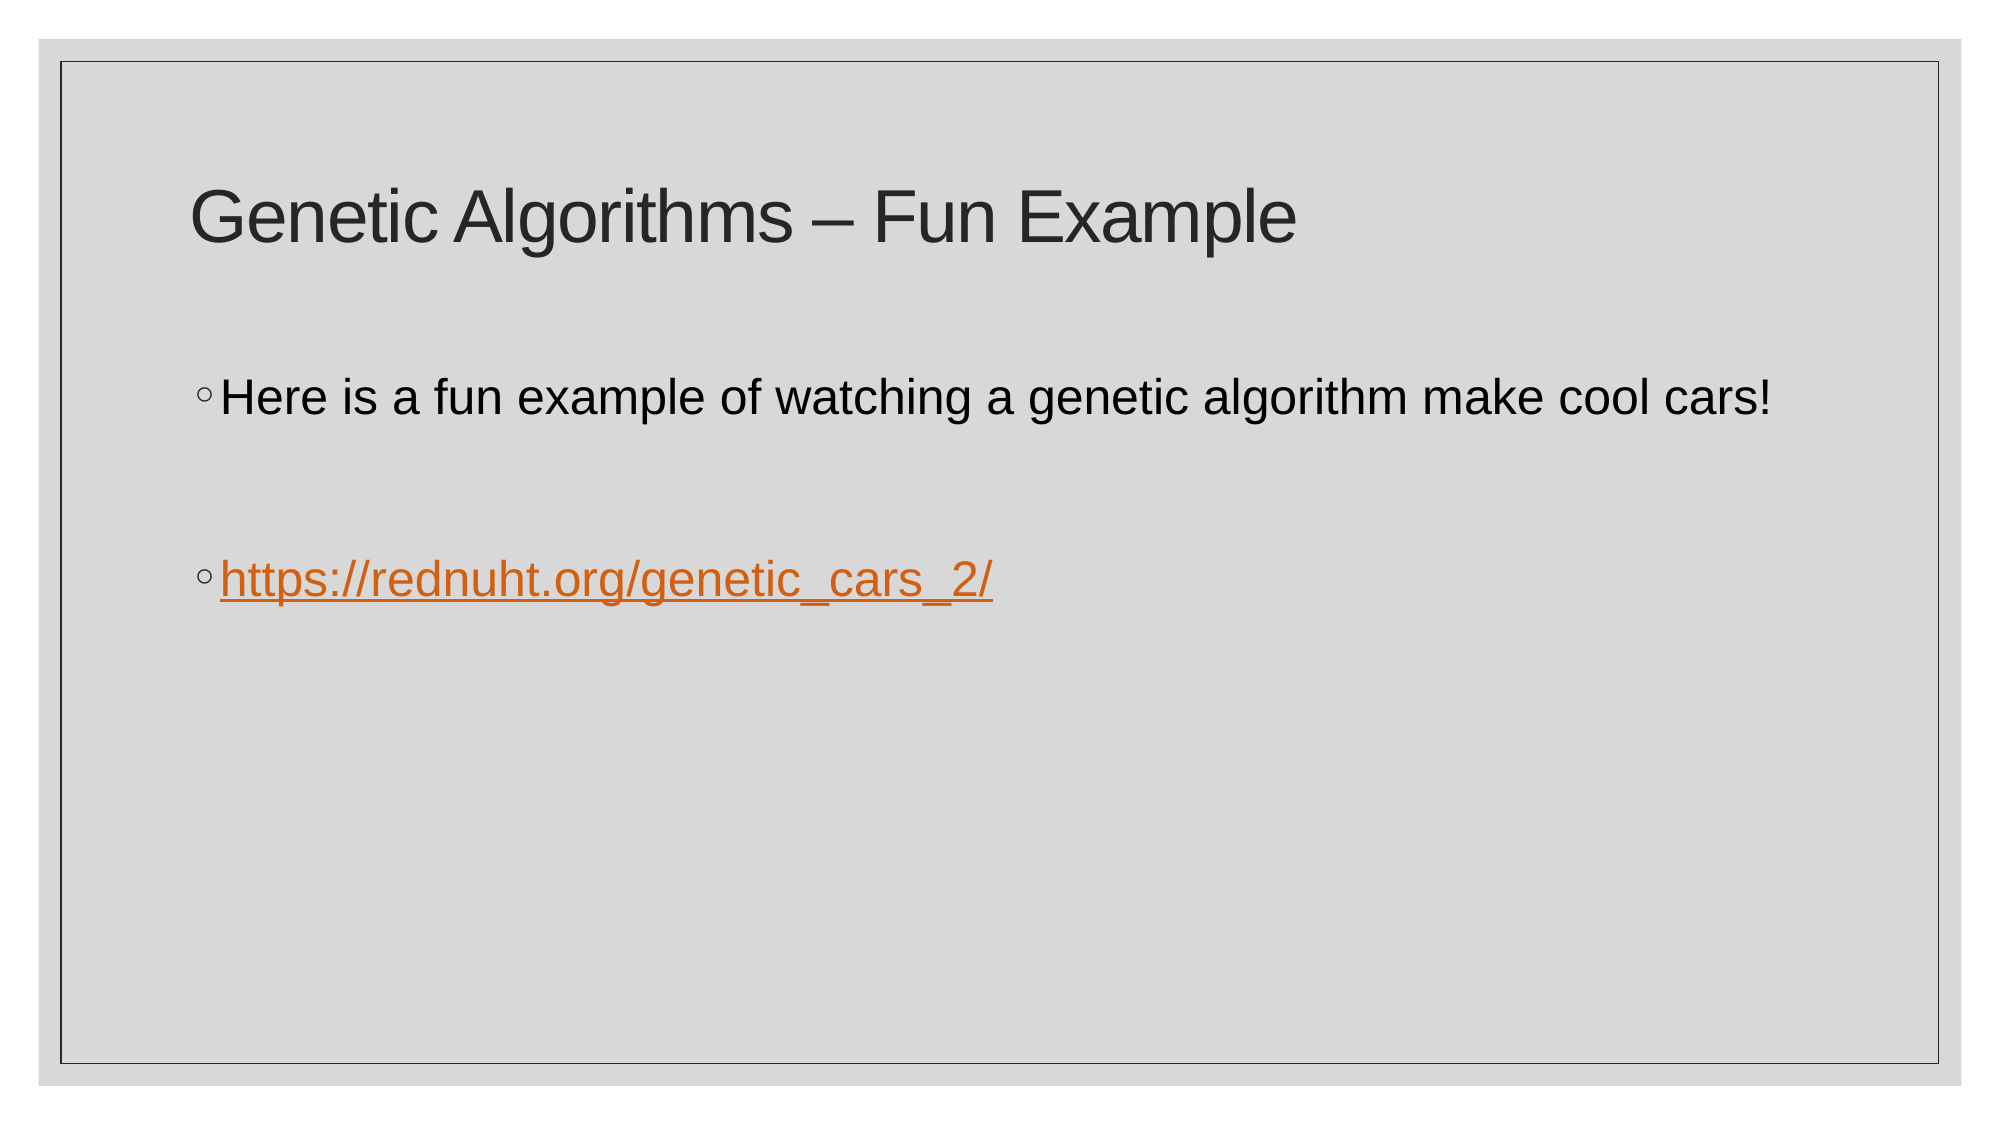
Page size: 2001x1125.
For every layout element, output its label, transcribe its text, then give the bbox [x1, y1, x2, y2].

title Genetic Algorithms – Fun Example [174, 105, 1825, 331]
list Here is a fun example of watching a genetic algorithm make cool cars! https://rednuht.org/genetic_cars_2/ [174, 345, 1825, 977]
